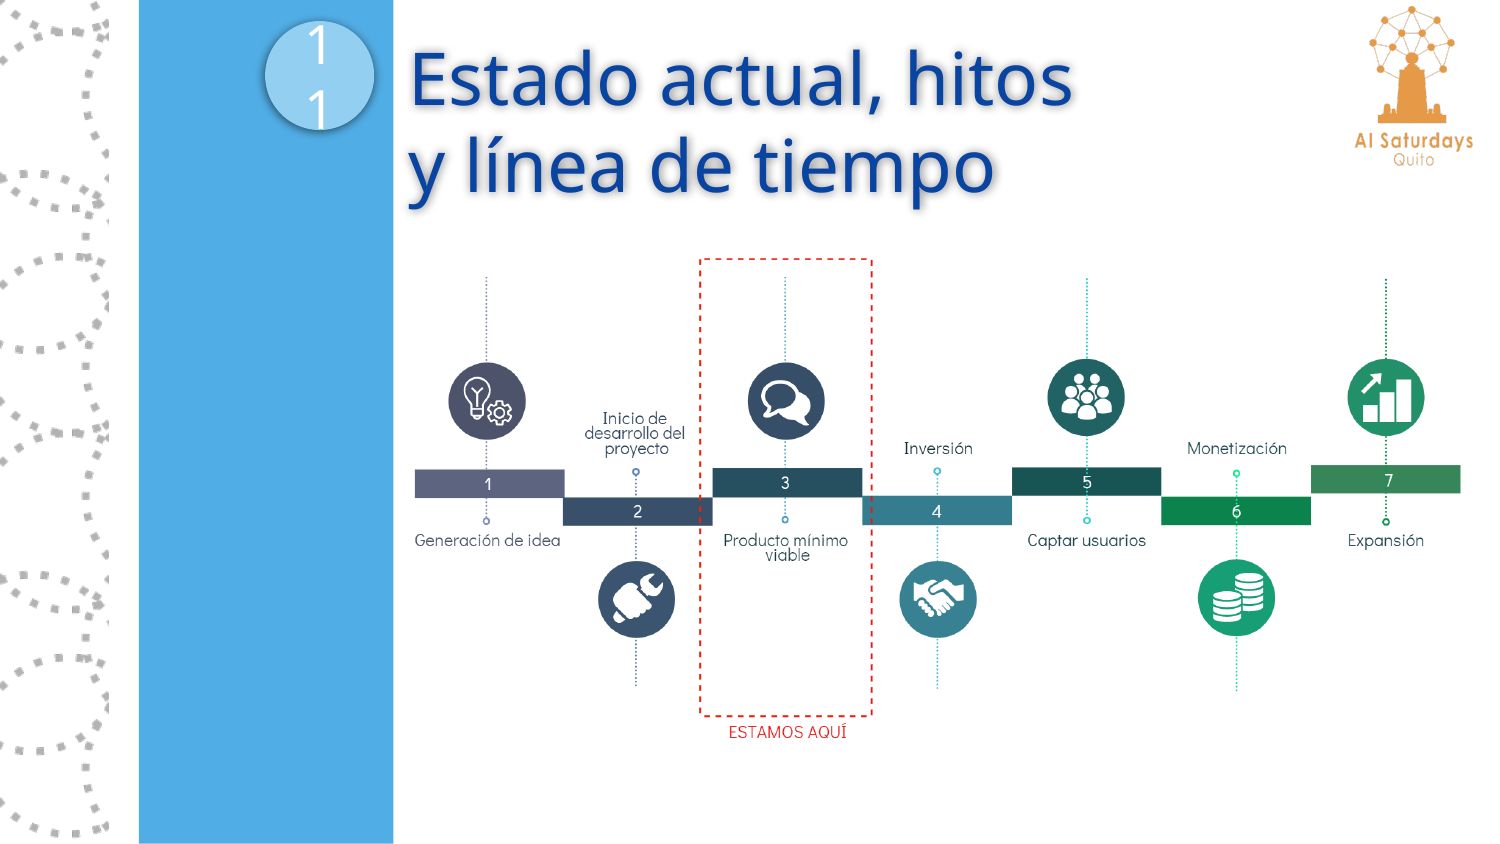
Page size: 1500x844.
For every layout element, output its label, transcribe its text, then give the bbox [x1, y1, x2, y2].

title Estado actual, hitos y línea de tiempo [393, 17, 1121, 112]
picture [0, 0, 110, 844]
text_box 11 [265, 21, 375, 131]
picture [405, 249, 1463, 743]
picture [1325, 0, 1500, 175]
text_box [138, 0, 394, 844]
